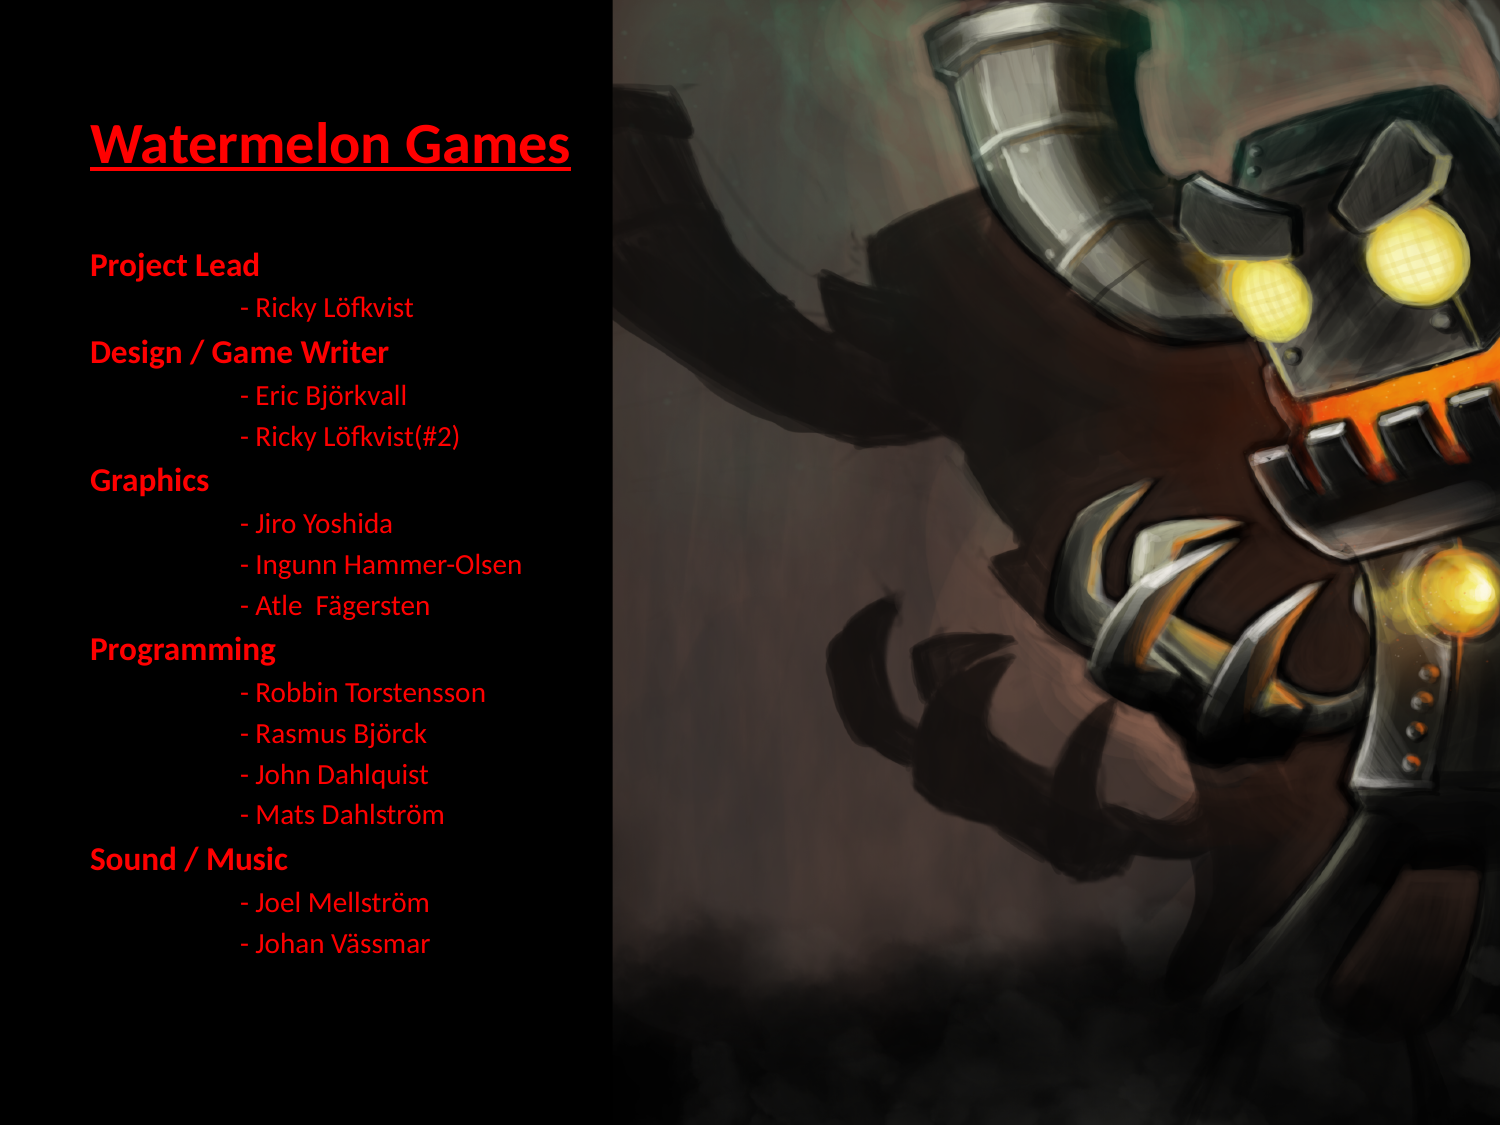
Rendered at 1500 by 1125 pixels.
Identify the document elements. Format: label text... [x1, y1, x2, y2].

list Project Lead - Ricky Löfkvist Design / Game Writer - Eric Björkvall - Ricky Löfkvist(#2) Graphics - Jiro Yoshida - Ingunn Hammer-Olsen - Atle Fägersten Programming - Robbin Torstensson - Rasmus Björck - John Dahlquist - Mats Dahlström Sound / Music - Joel Mellström - Johan Vässmar [75, 235, 569, 1005]
title Watermelon Games [75, 44, 597, 236]
picture [0, 0, 1500, 1125]
